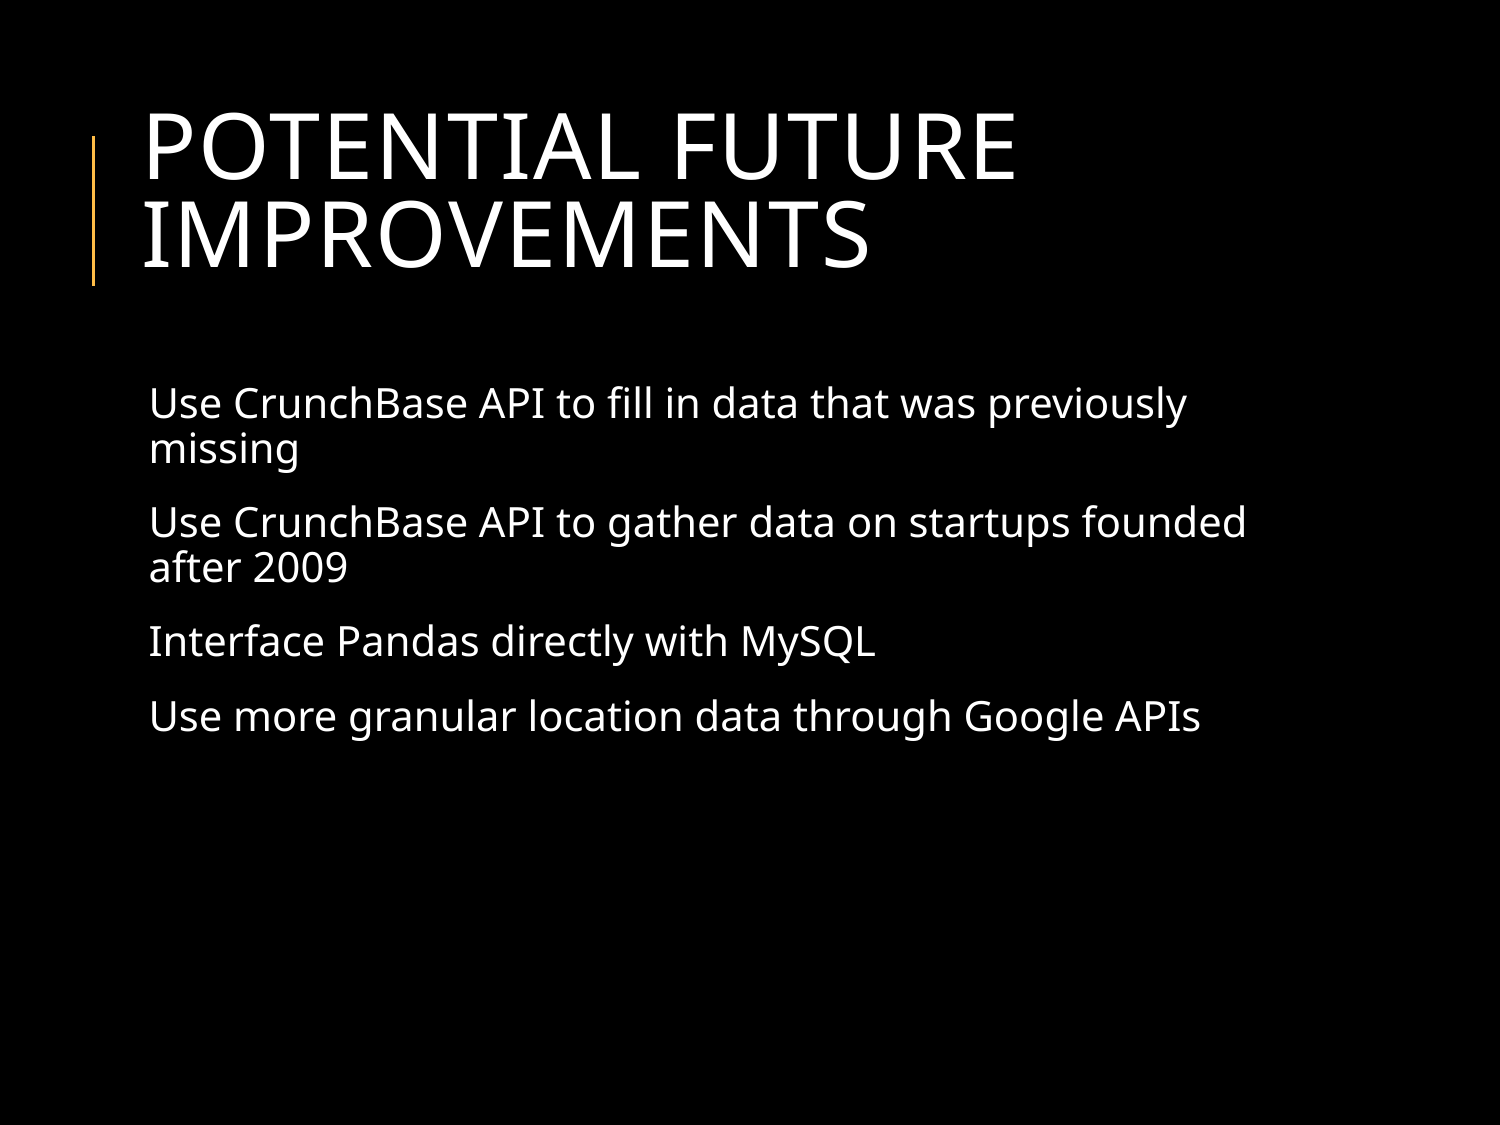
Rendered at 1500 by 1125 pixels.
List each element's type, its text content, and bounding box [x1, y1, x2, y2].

title Potential Future Improvements [126, 96, 1322, 342]
list Use CrunchBase API to fill in data that was previously missing Use CrunchBase API to gather data on startups founded after 2009 Interface Pandas directly with MySQL Use more granular location data through Google APIs [126, 375, 1322, 1035]
